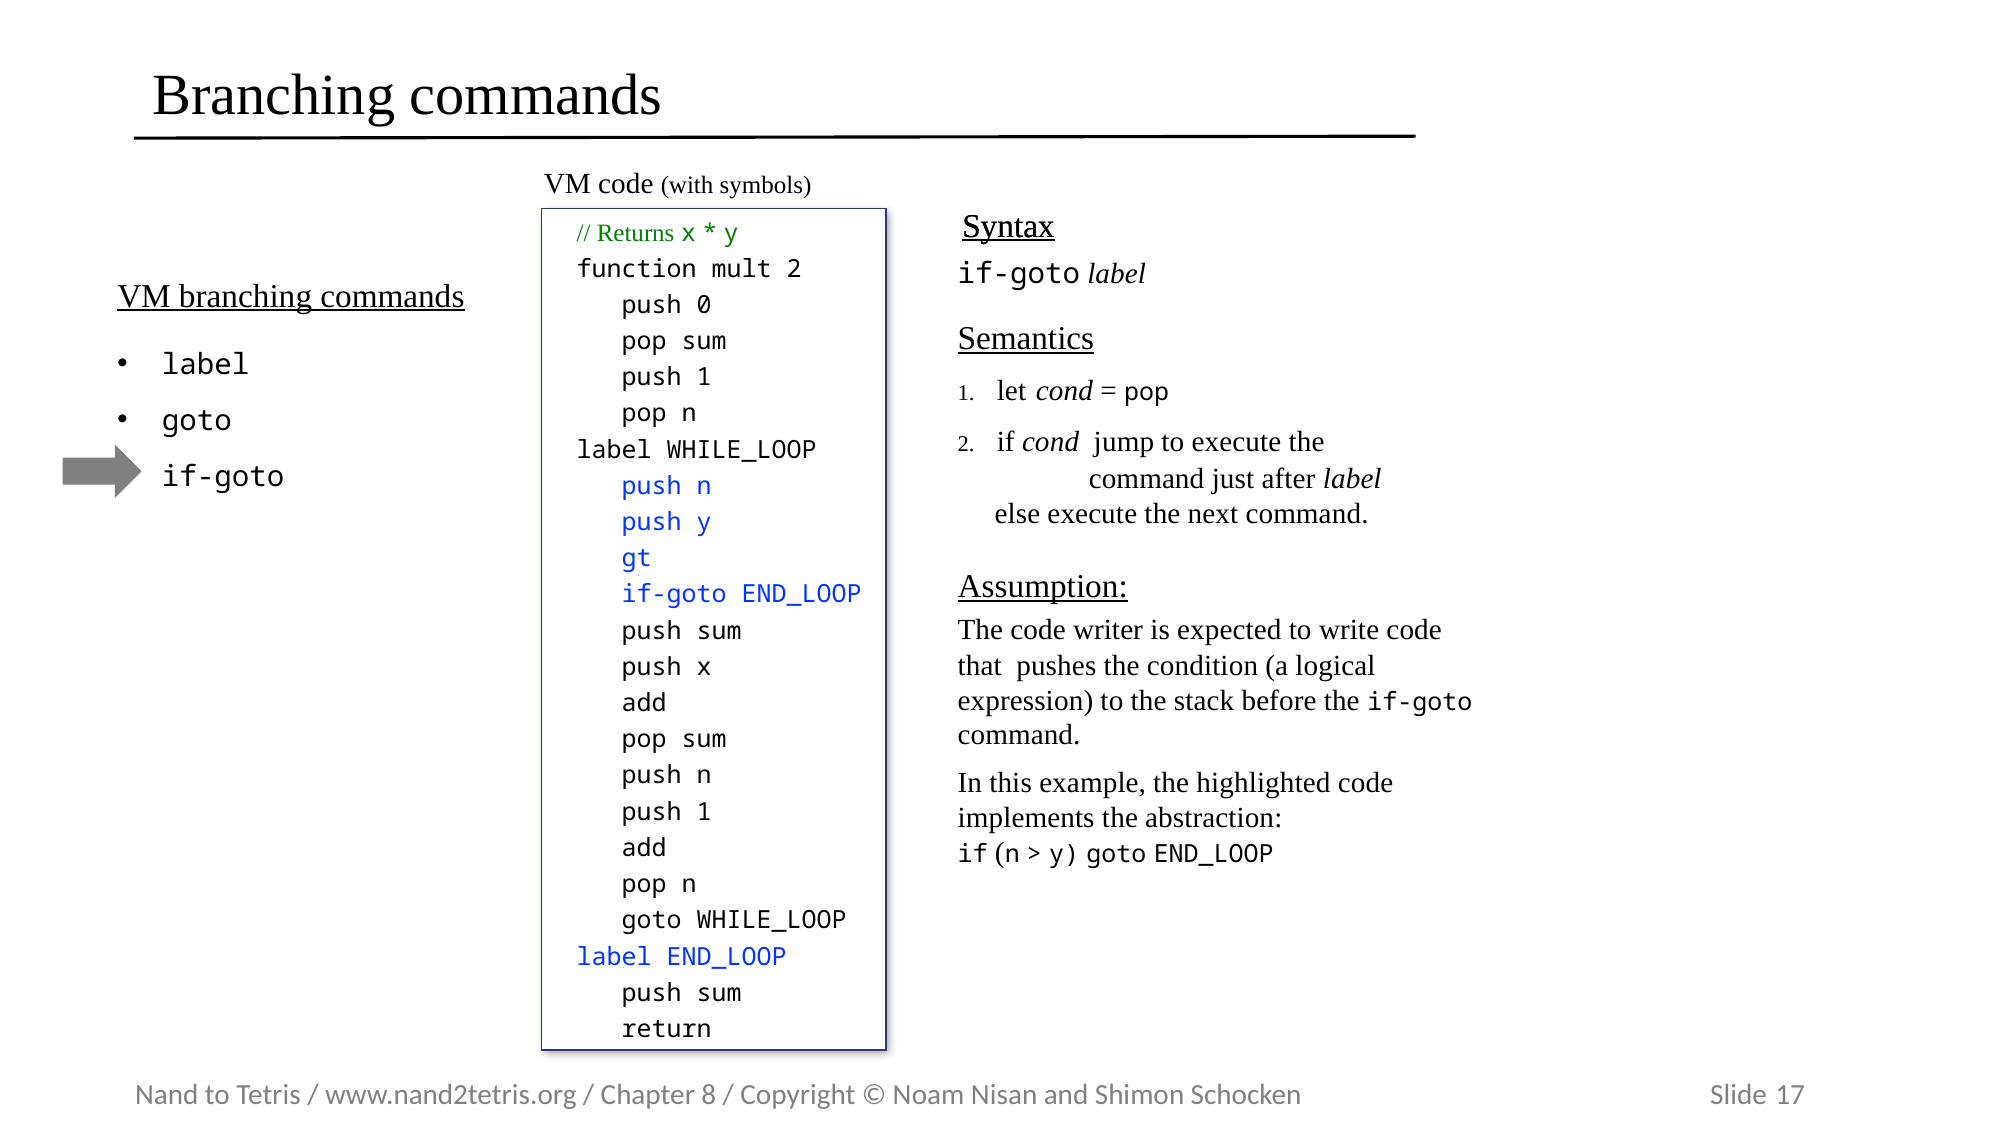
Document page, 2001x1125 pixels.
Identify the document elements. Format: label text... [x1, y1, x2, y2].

text_box VM branching commands label goto if-goto [102, 266, 539, 589]
text_box VM code (with symbols) [528, 157, 1092, 220]
text_box Assumption: The code writer is expected to write code that pushes the condition (a logical expression) to the stack before the if-goto command. In this example, the highlighted code implements the abstraction: if (n > y) goto END_LOOP [942, 560, 1494, 779]
text_box // Returns x * y function mult 2 push 0 pop sum push 1 pop n label WHILE_LOOP push n push y gt if-goto END_LOOP push sum push x add pop sum push n push 1 add pop n goto WHILE_LOOP label END_LOOP push sum return [541, 220, 886, 1050]
text_box Syntax [947, 196, 1475, 247]
text_box if-goto label Semantics let cond = pop if cond jump to execute the command just after label else execute the next command. [942, 247, 1717, 560]
text_box [61, 441, 144, 501]
title Branching commands [137, 48, 1417, 144]
